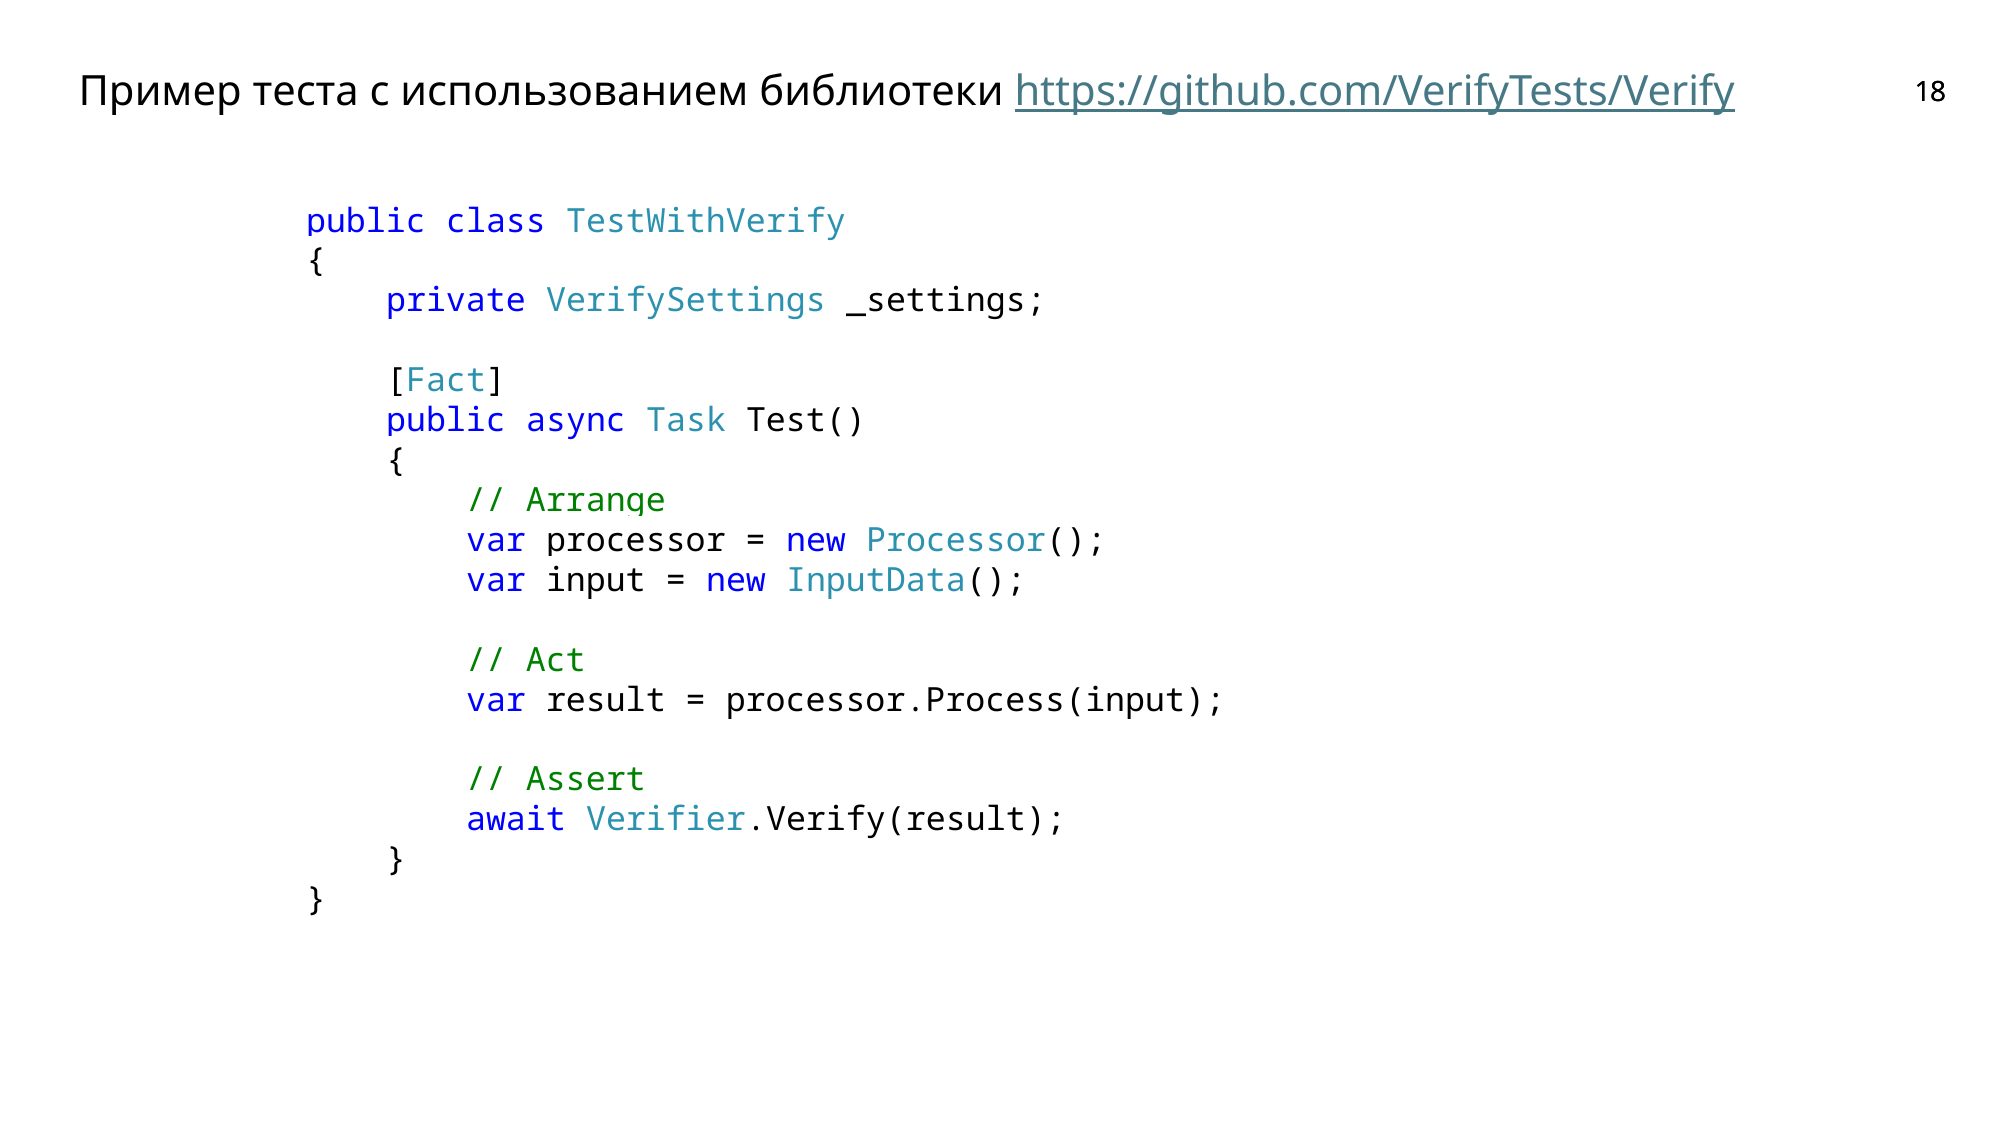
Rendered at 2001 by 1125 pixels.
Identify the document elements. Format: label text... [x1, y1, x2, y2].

title Пример теста с использованием библиотеки https://github.com/VerifyTests/Verify [63, 53, 1789, 128]
text_box public class TestWithVerify { private VerifySettings _settings; [Fact] public async Task Test() { // Arrange var processor = new Processor(); var input = new InputData(); // Act var result = processor.Process(input); // Assert await Verifier.Verify(result); } } [291, 191, 1709, 925]
